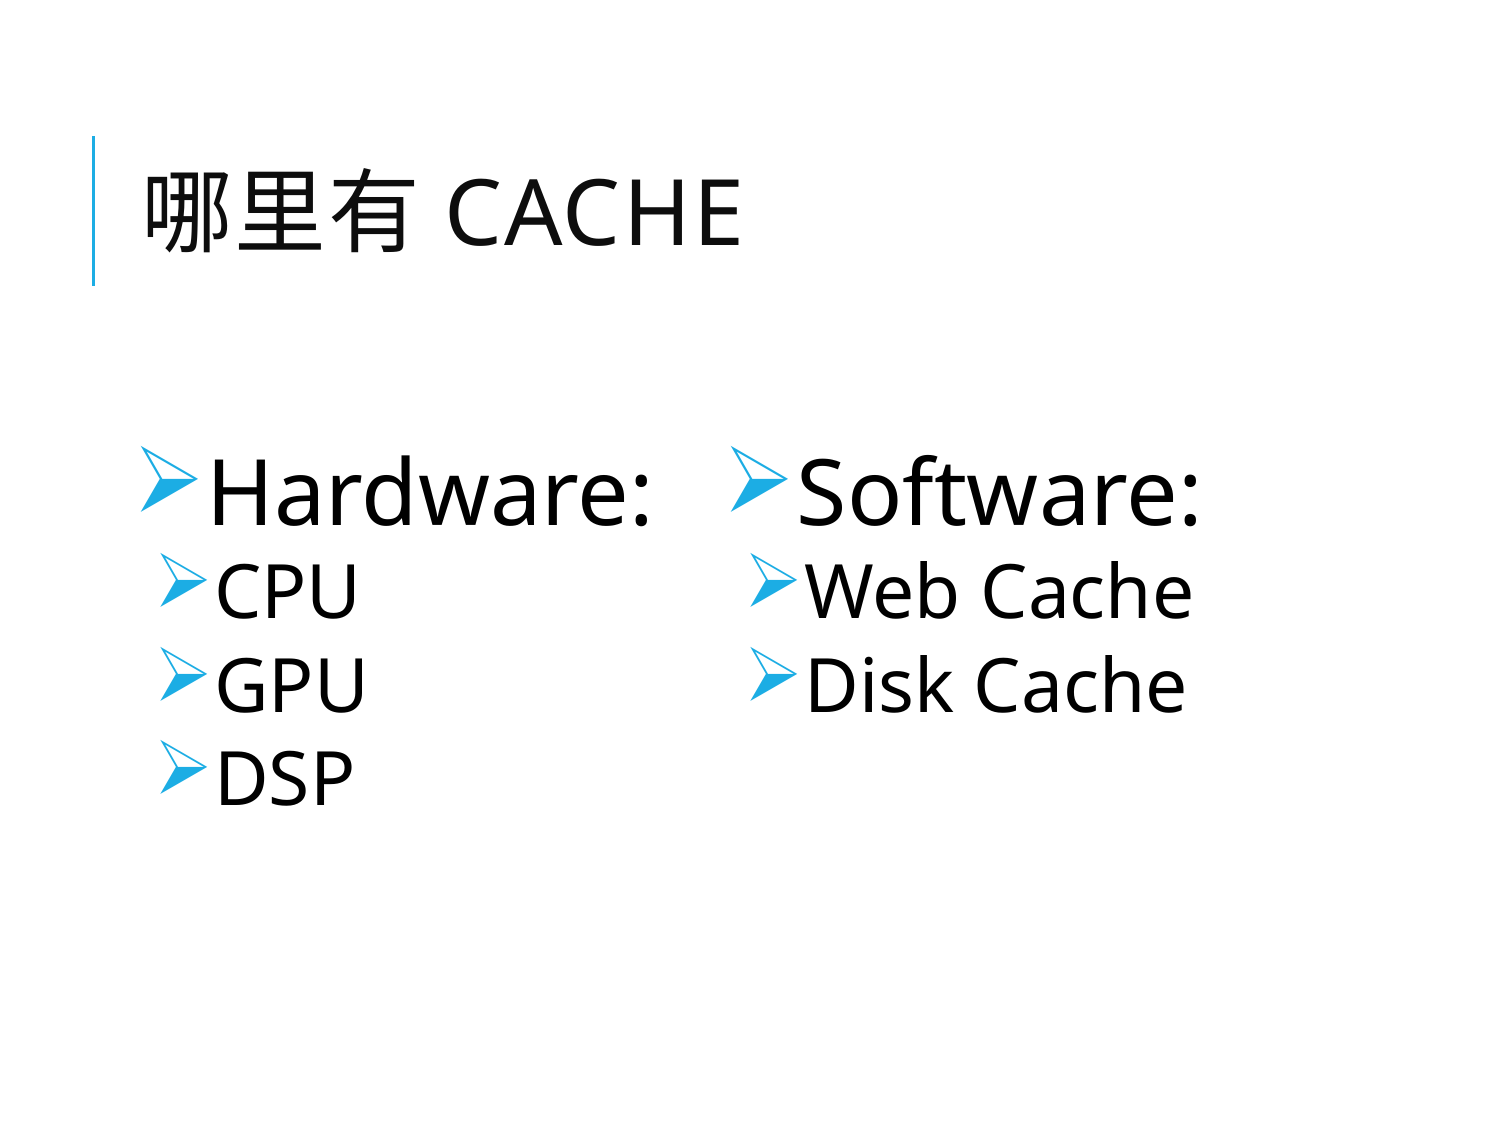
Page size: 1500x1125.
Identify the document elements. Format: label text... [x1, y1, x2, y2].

title 哪里有Cache [126, 96, 1322, 342]
list Hardware: CPU GPU DSP Software: Web Cache Disk Cache [126, 439, 1322, 1100]
